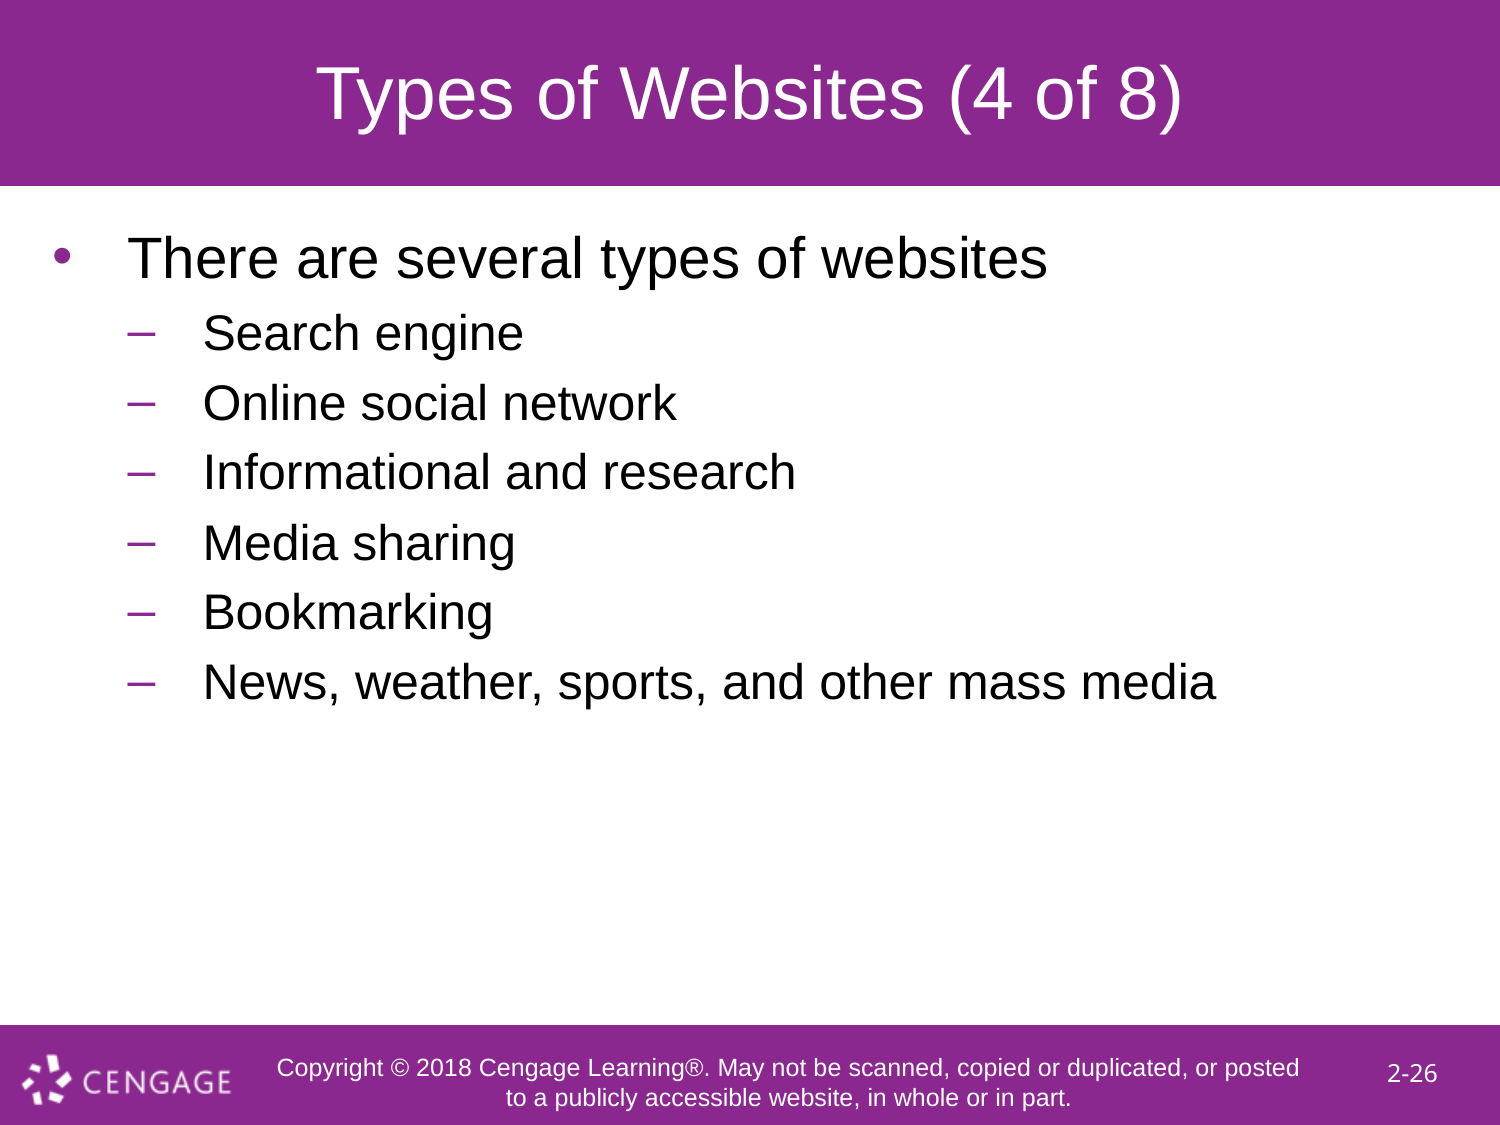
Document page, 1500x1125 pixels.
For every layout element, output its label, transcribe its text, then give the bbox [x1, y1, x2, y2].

title Types of Websites (4 of 8) [7, 4, 1493, 175]
picture [12, 1045, 236, 1113]
list There are several types of websites Search engine Online social network Informational and research Media sharing Bookmarking News, weather, sports, and other mass media [37, 212, 1463, 1013]
